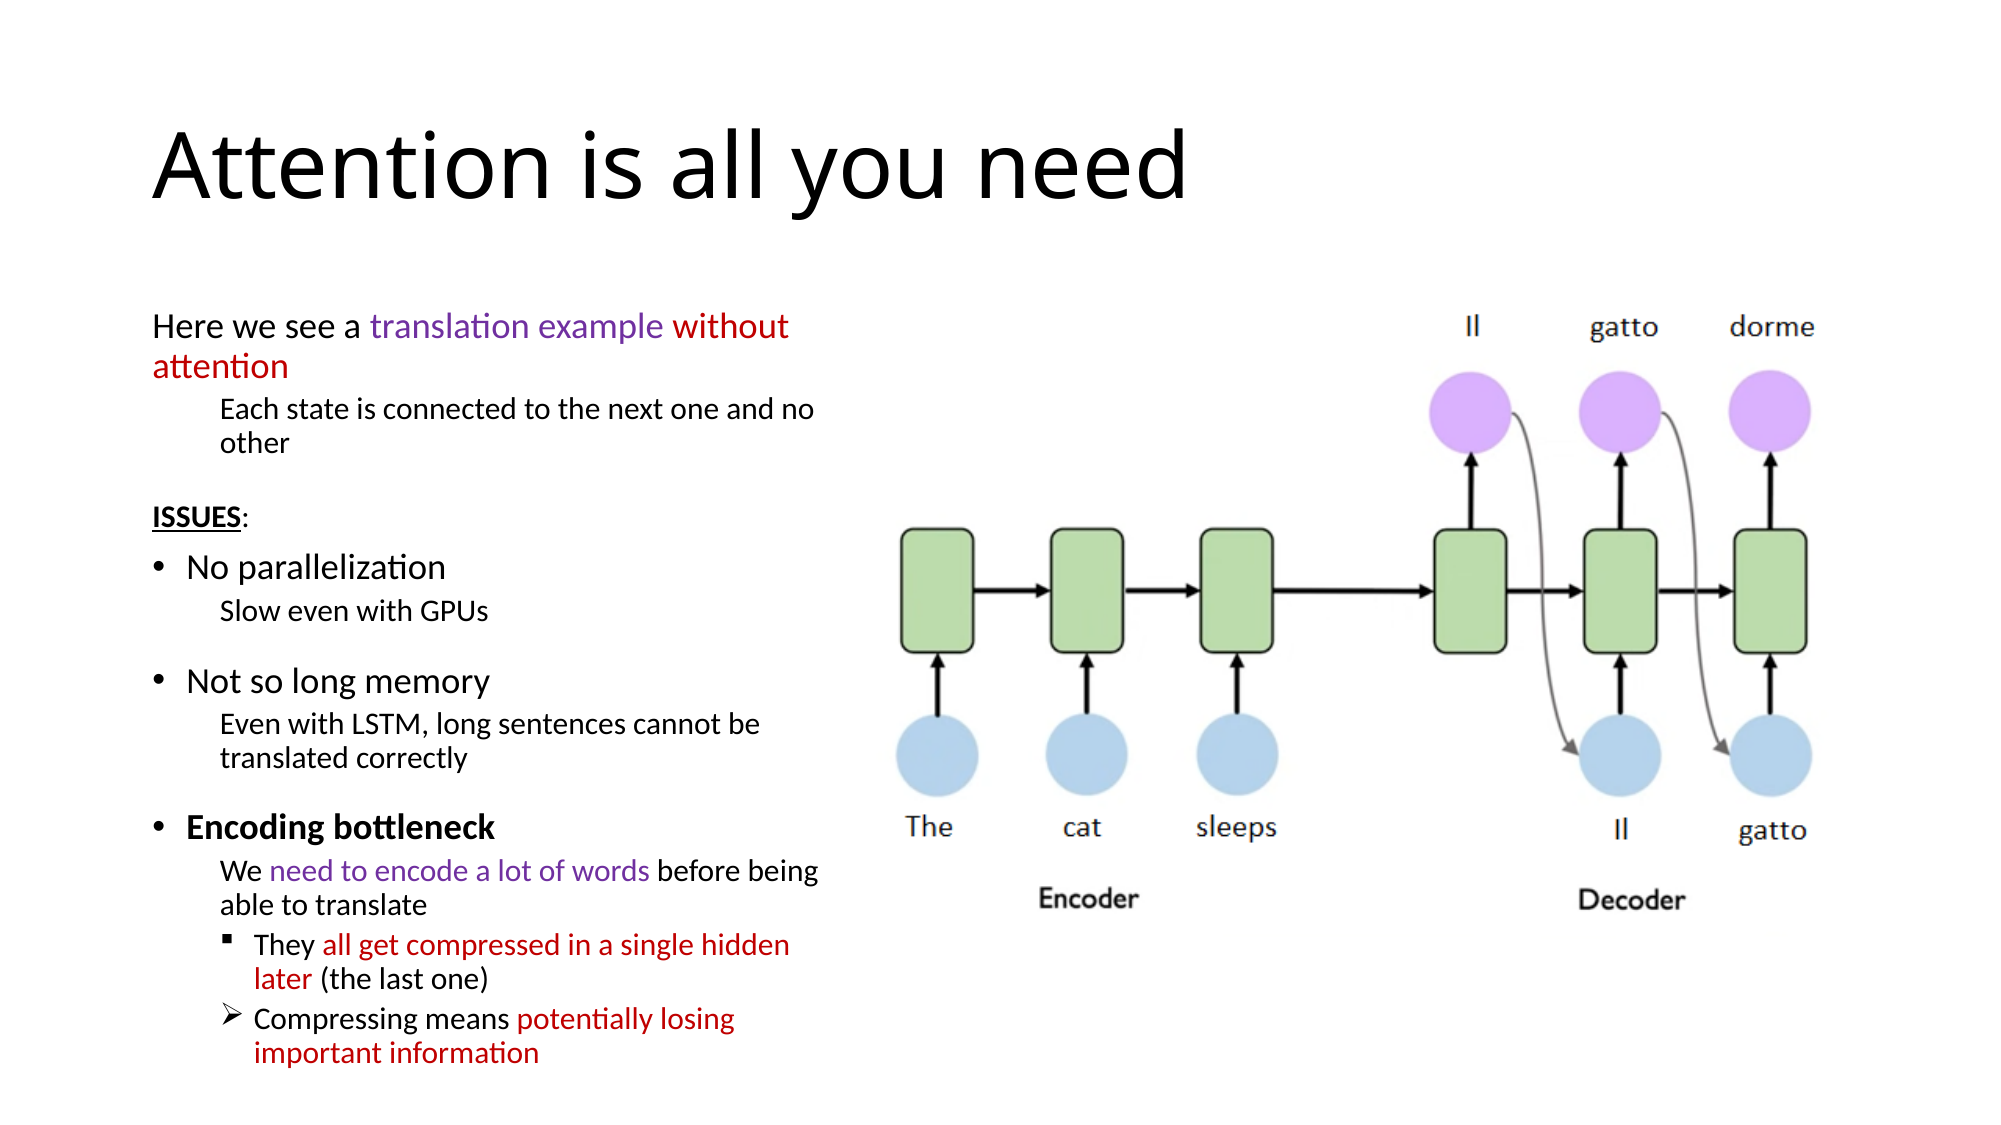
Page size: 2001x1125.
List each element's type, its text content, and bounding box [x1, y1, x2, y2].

picture [863, 277, 1850, 946]
title Attention is all you need [137, 59, 1863, 278]
list Here we see a translation example without attention Each state is connected to the next one and no other ISSUES: No parallelization Slow even with GPUs Not so long memory Even with LSTM, long sentences cannot be translated correctly Encoding bottleneck We need to encode a lot of words before being able to translate They all get compressed in a single hidden later (the last one) Compressing means potentially losing important information [137, 299, 864, 1088]
